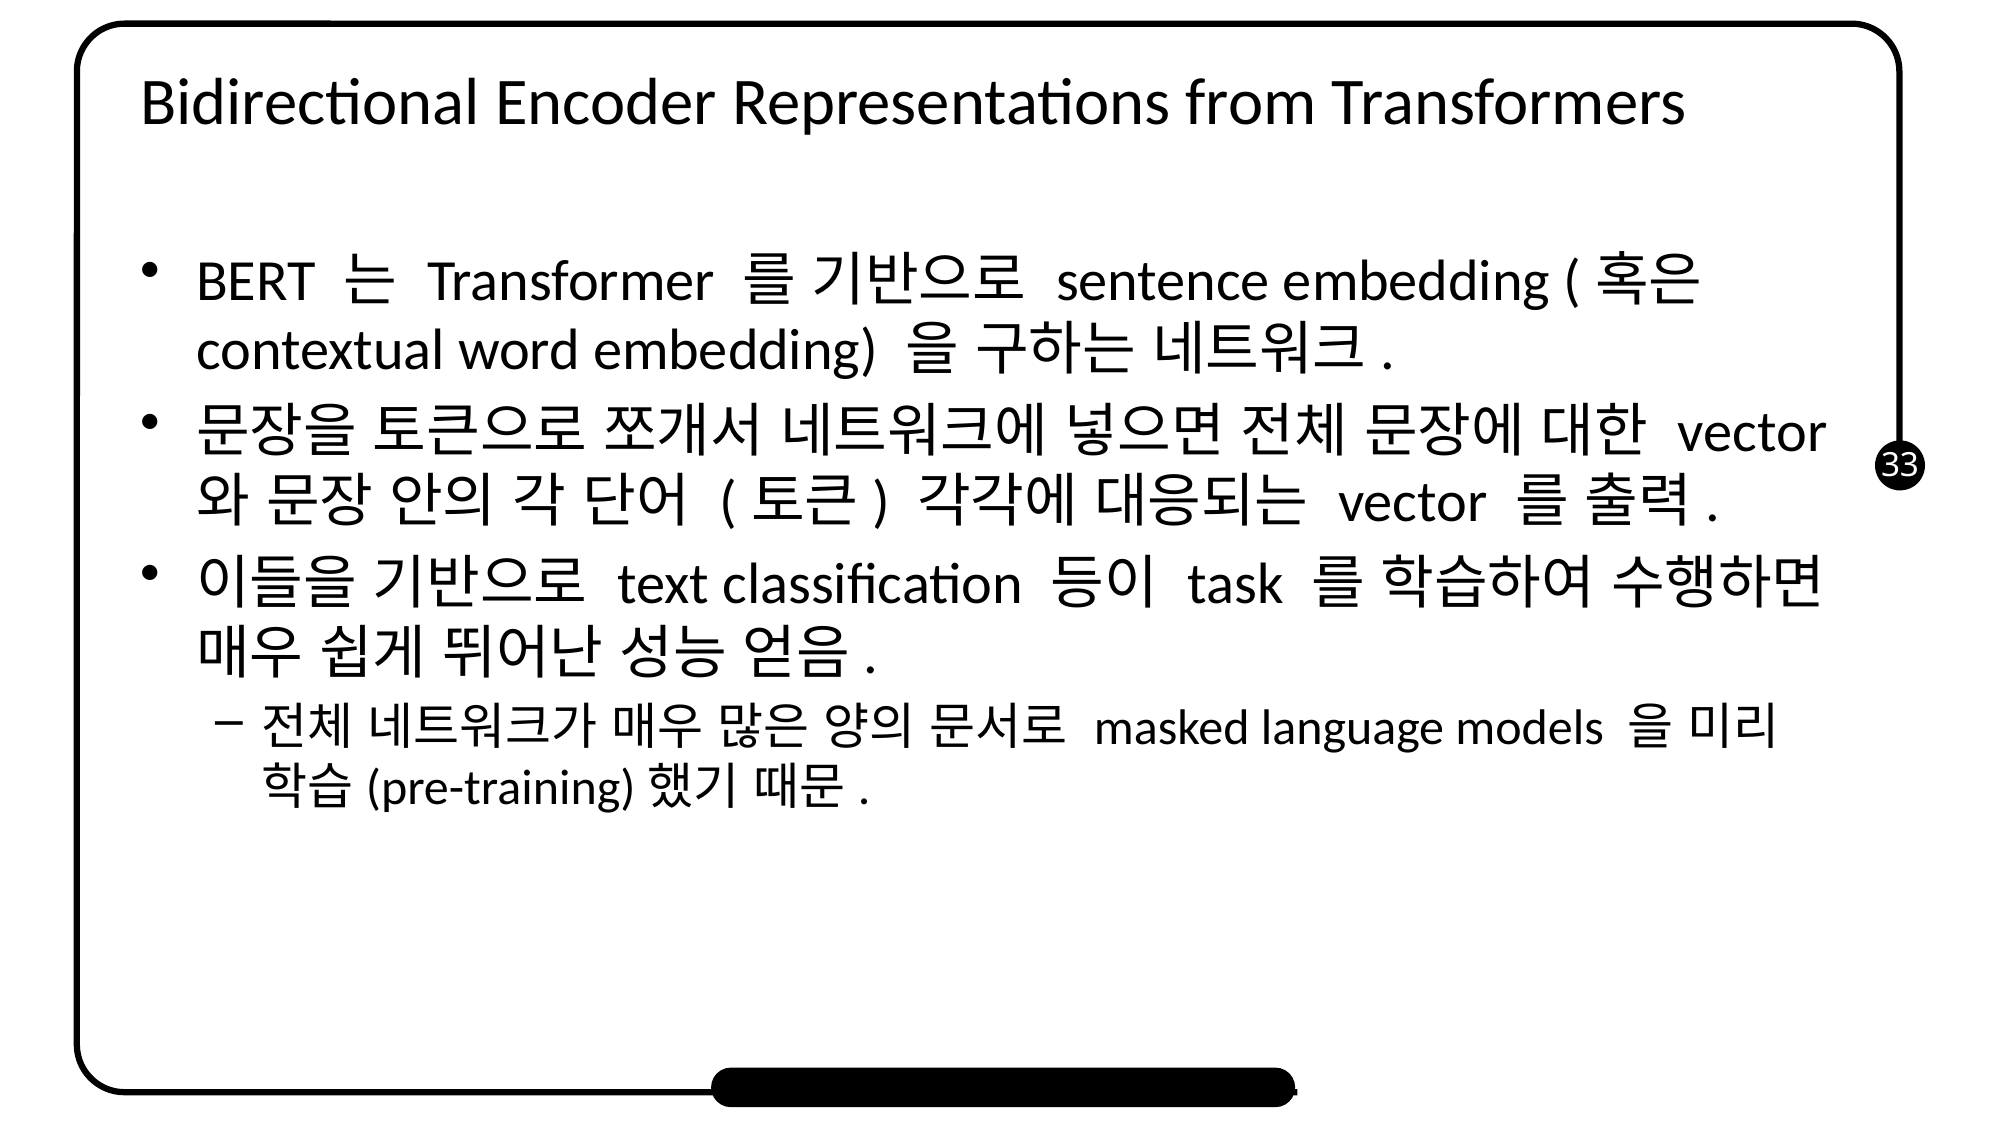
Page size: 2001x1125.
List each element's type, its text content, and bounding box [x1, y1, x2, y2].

list BERT 는 Transformer 를 기반으로 sentence embedding (혹은 contextual word embedding) 을 구하는 네트워크. 문장을 토큰으로 쪼개서 네트워크에 넣으면 전체 문장에 대한 vector 와 문장 안의 각 단어 (토큰) 각각에 대응되는 vector 를 출력. 이들을 기반으로 text classification 등이 task 를 학습하여 수행하면 매우 쉽게 뛰어난 성능 얻음. 전체 네트워크가 매우 많은 양의 문서로 masked language models 을 미리 학습(pre-training)했기 때문. [125, 234, 1854, 1058]
title Bidirectional Encoder Representations from Transformers [125, 50, 1854, 210]
